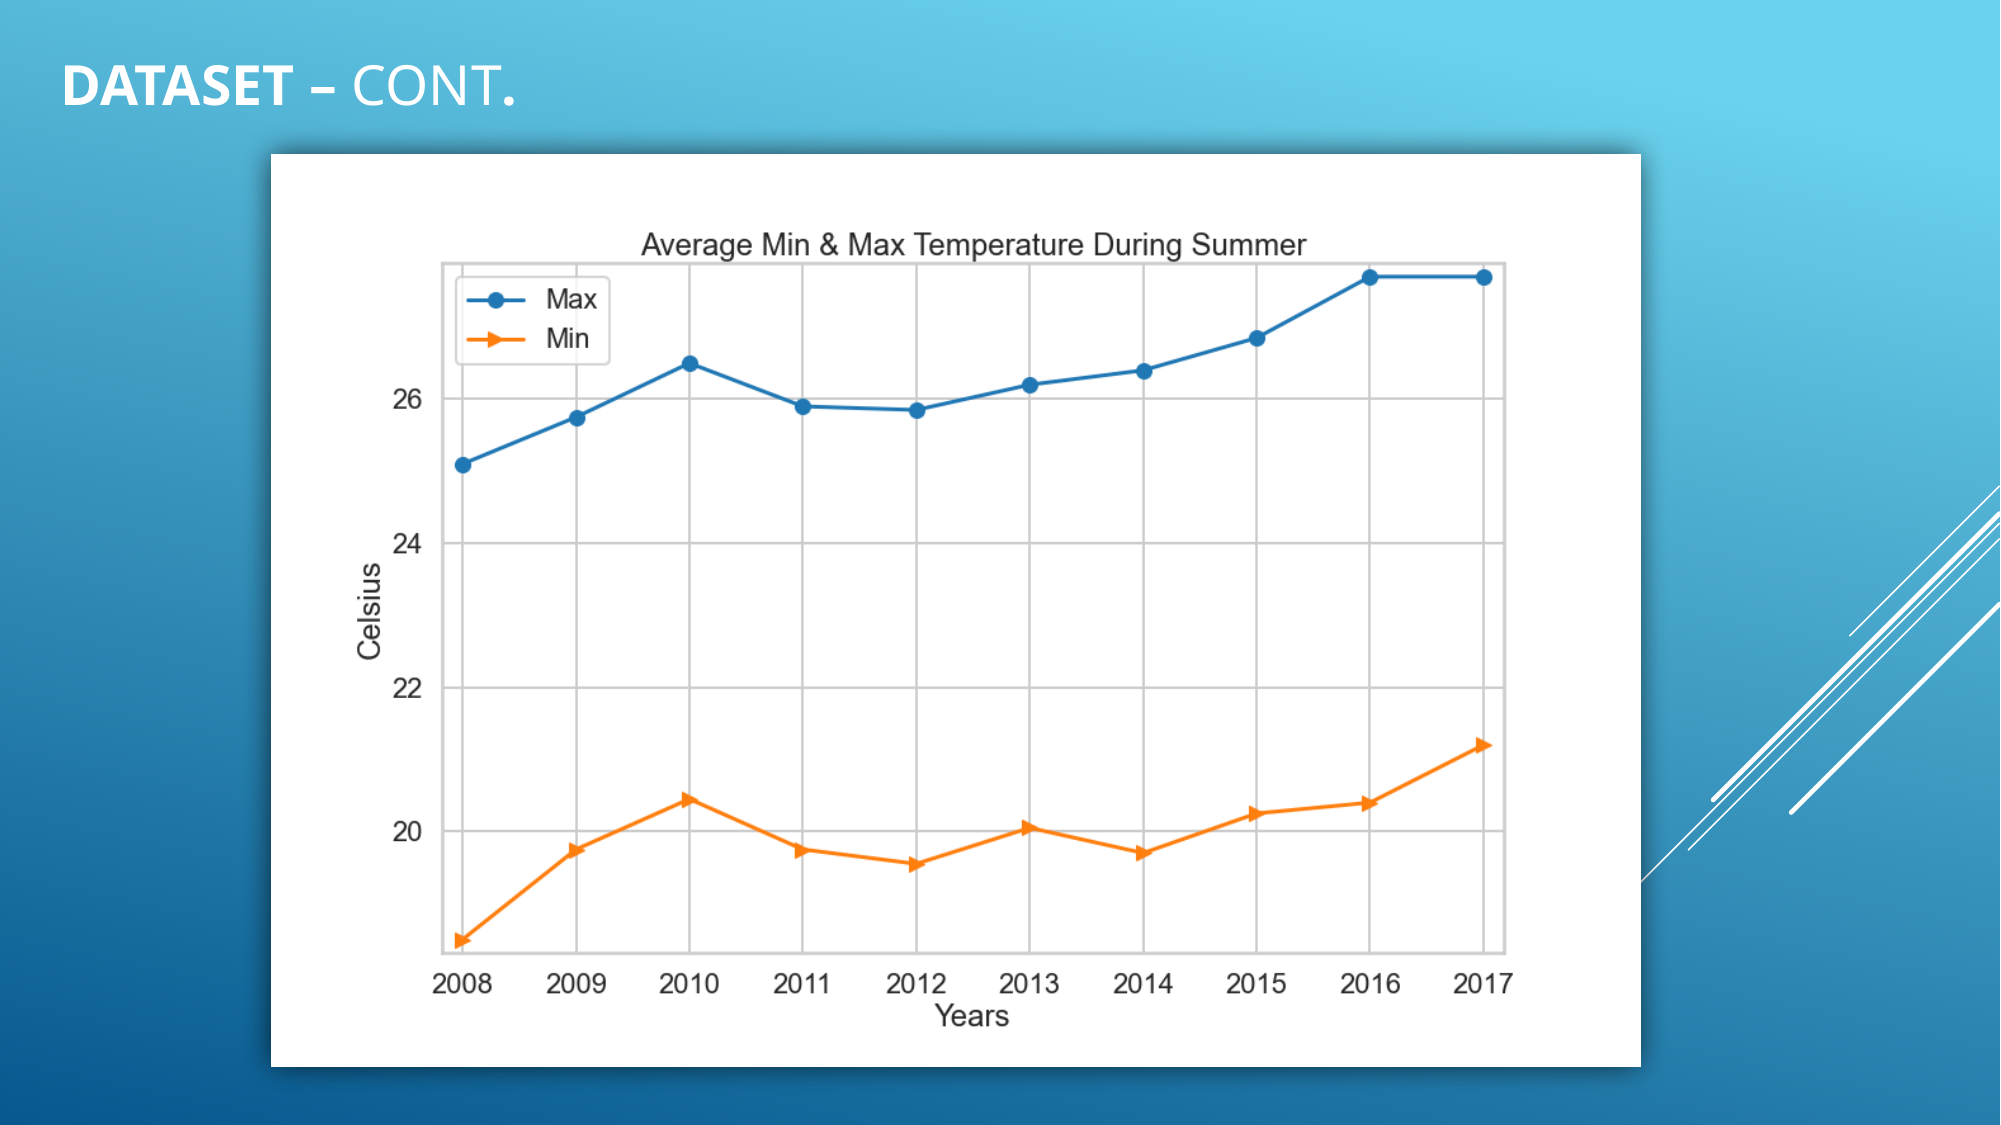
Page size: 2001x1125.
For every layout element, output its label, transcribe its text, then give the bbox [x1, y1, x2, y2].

picture [271, 154, 1641, 1068]
title Dataset – cont. [45, 41, 675, 125]
